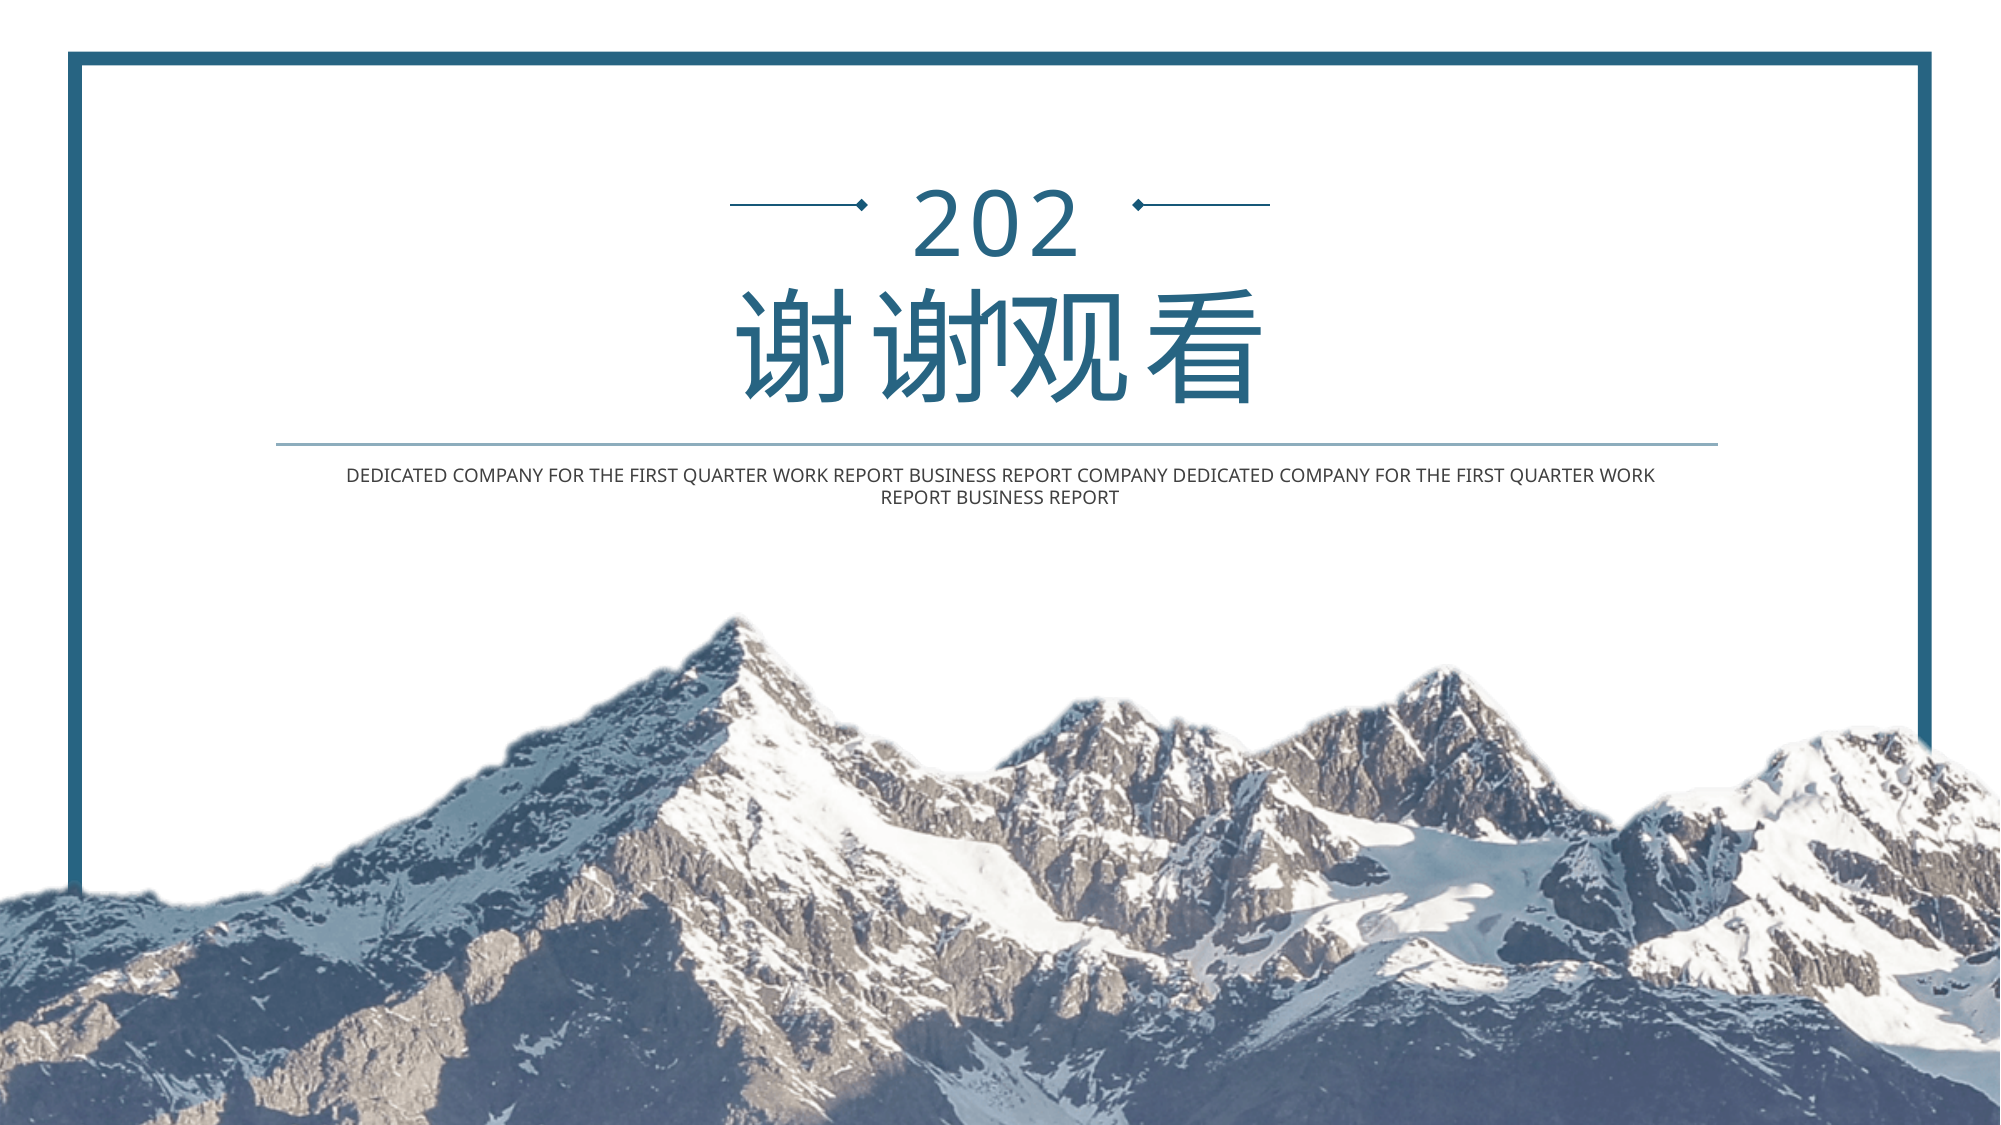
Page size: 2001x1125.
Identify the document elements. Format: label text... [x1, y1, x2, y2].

text_box DEDICATED COMPANY FOR THE FIRST QUARTER WORK REPORT BUSINESS REPORT COMPANY DEDICATED COMPANY FOR THE FIRST QUARTER WORK REPORT BUSINESS REPORT [314, 456, 1686, 516]
picture [0, 578, 2000, 1125]
text_box [66, 50, 1934, 575]
text_box 2021 [881, 214, 1118, 261]
text_box 2021 [881, 157, 1118, 204]
text_box 谢谢观看 [276, 261, 1724, 426]
